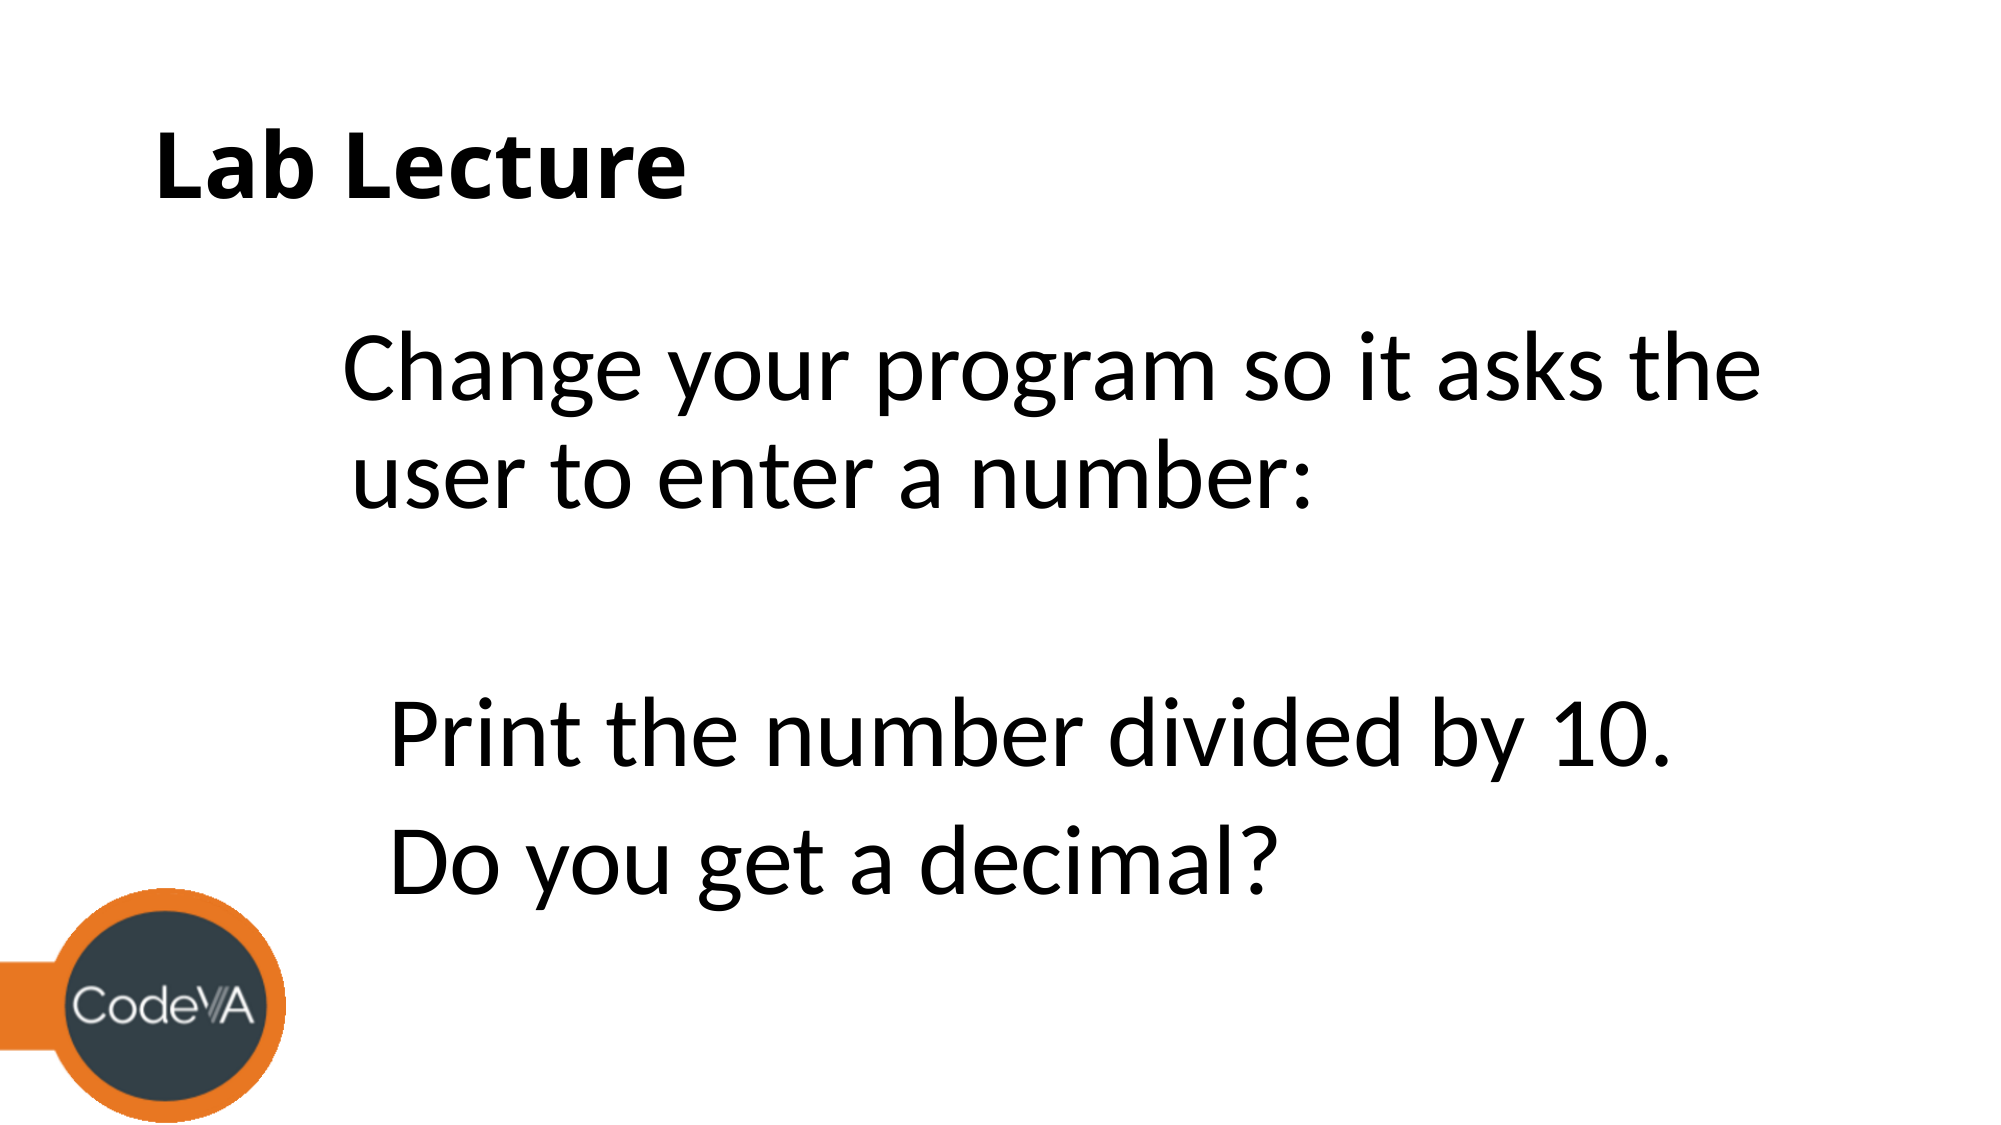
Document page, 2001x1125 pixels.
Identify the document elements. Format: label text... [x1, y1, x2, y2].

picture [0, 885, 286, 1125]
title Lab Lecture [137, 59, 1863, 278]
list Change your program so it asks the user to enter a number: Print the number divided by 10. Do you get a decimal? [298, 299, 1863, 1014]
